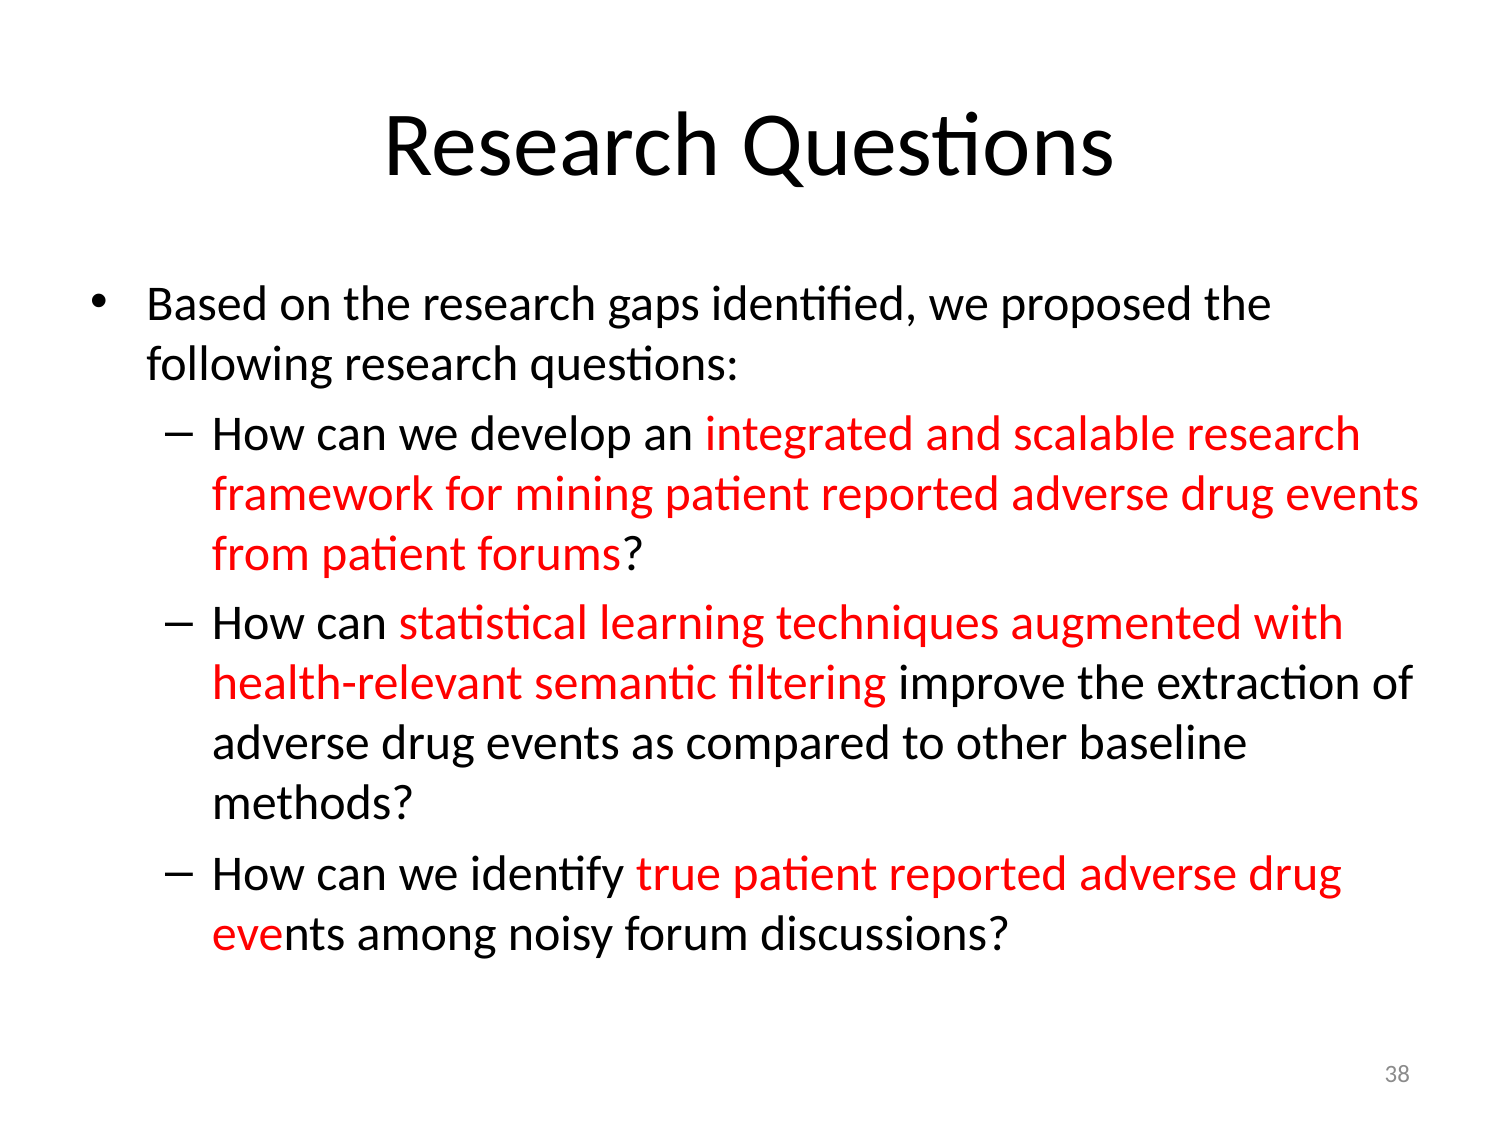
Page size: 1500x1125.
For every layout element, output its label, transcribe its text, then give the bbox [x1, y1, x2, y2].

title Research Questions [75, 45, 1425, 233]
slide_number 38 [1074, 1042, 1425, 1103]
list Based on the research gaps identified, we proposed the following research questions: How can we develop an integrated and scalable research framework for mining patient reported adverse drug events from patient forums? How can statistical learning techniques augmented with health-relevant semantic filtering improve the extraction of adverse drug events as compared to other baseline methods? How can we identify true patient reported adverse drug events among noisy forum discussions? [75, 262, 1450, 1063]
